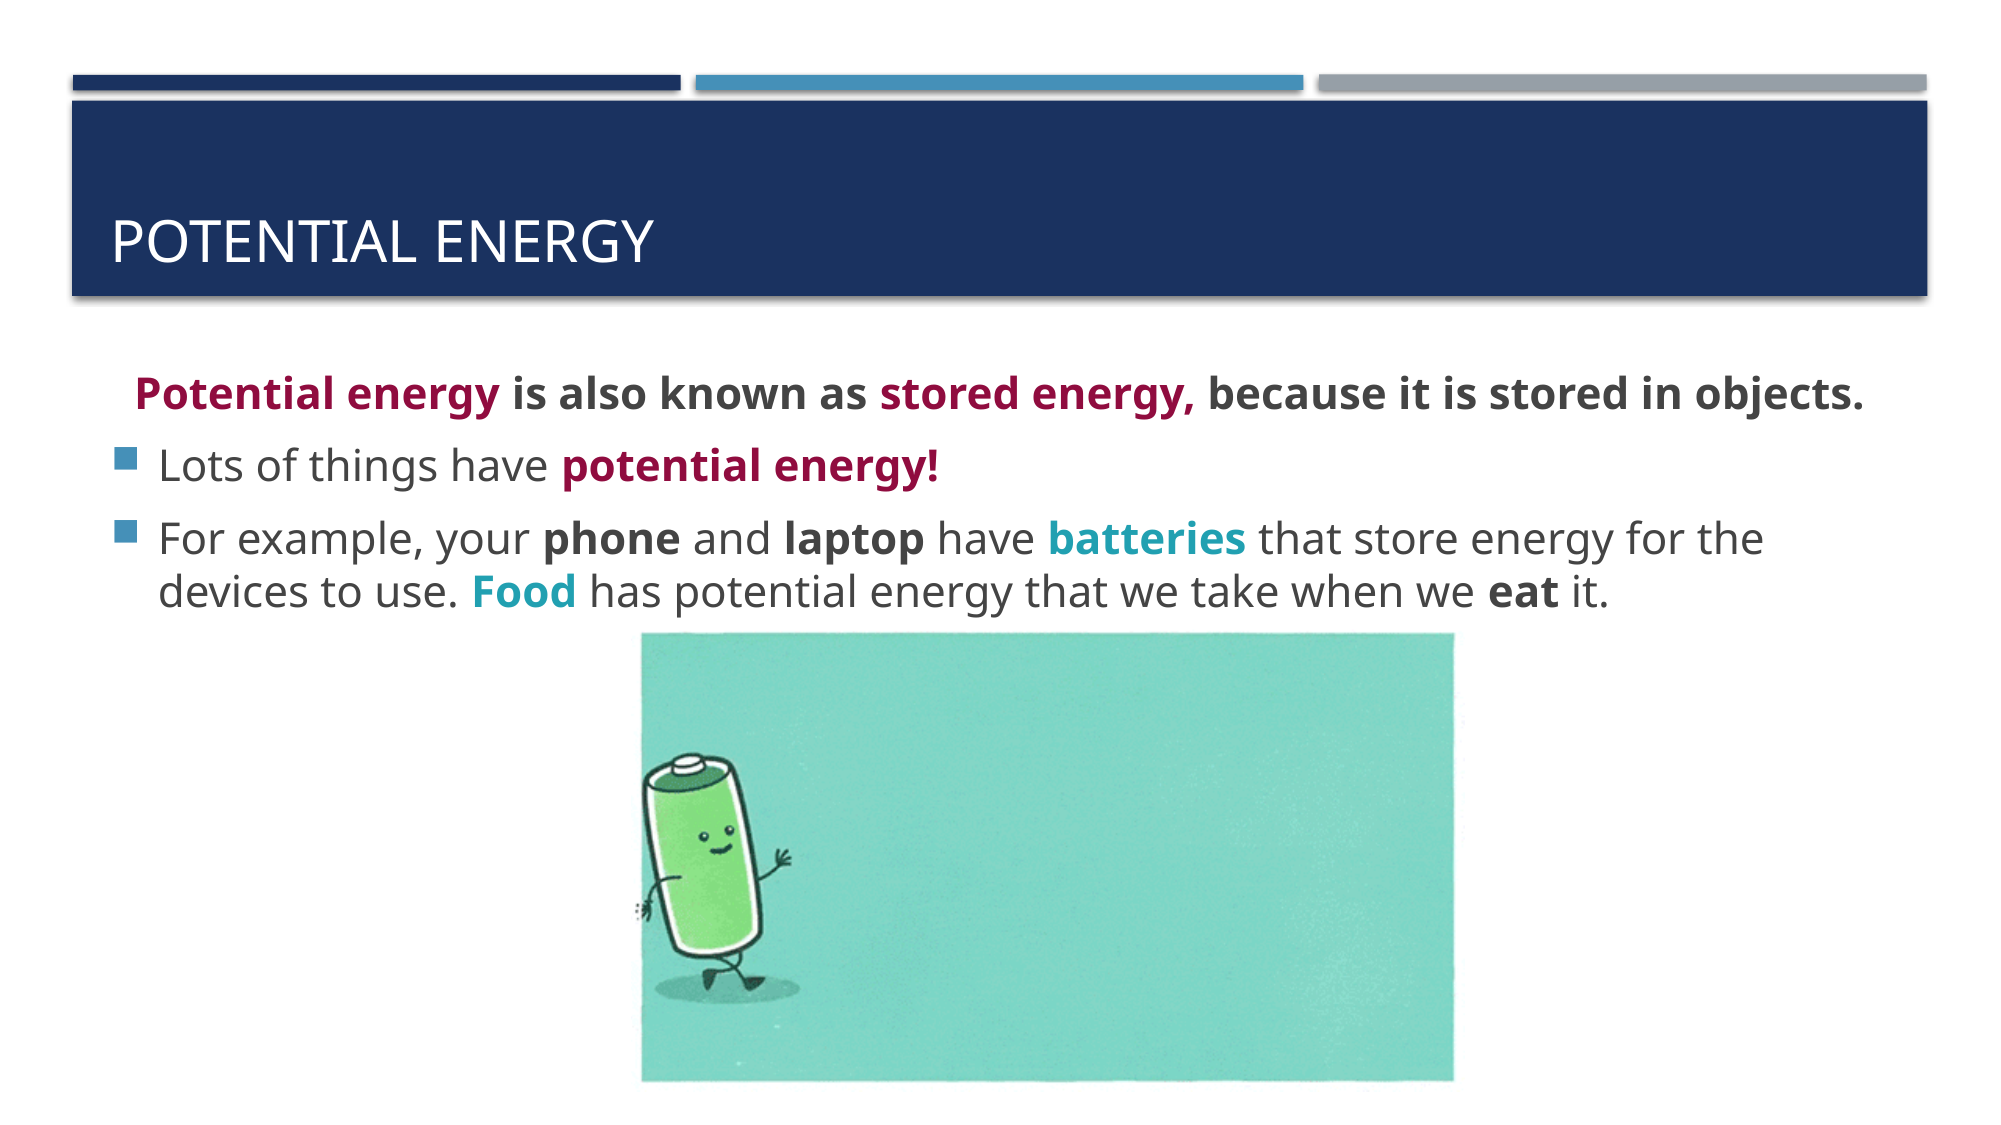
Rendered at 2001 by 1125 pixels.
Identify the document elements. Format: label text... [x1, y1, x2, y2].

list Potential energy is also known as stored energy, because it is stored in objects. Lots of things have potential energy! For example, your phone and laptop have batteries that store energy for the devices to use. Food has potential energy that we take when we eat it. [95, 357, 1905, 663]
title Potential energy [95, 115, 1905, 282]
picture [631, 622, 1465, 1093]
